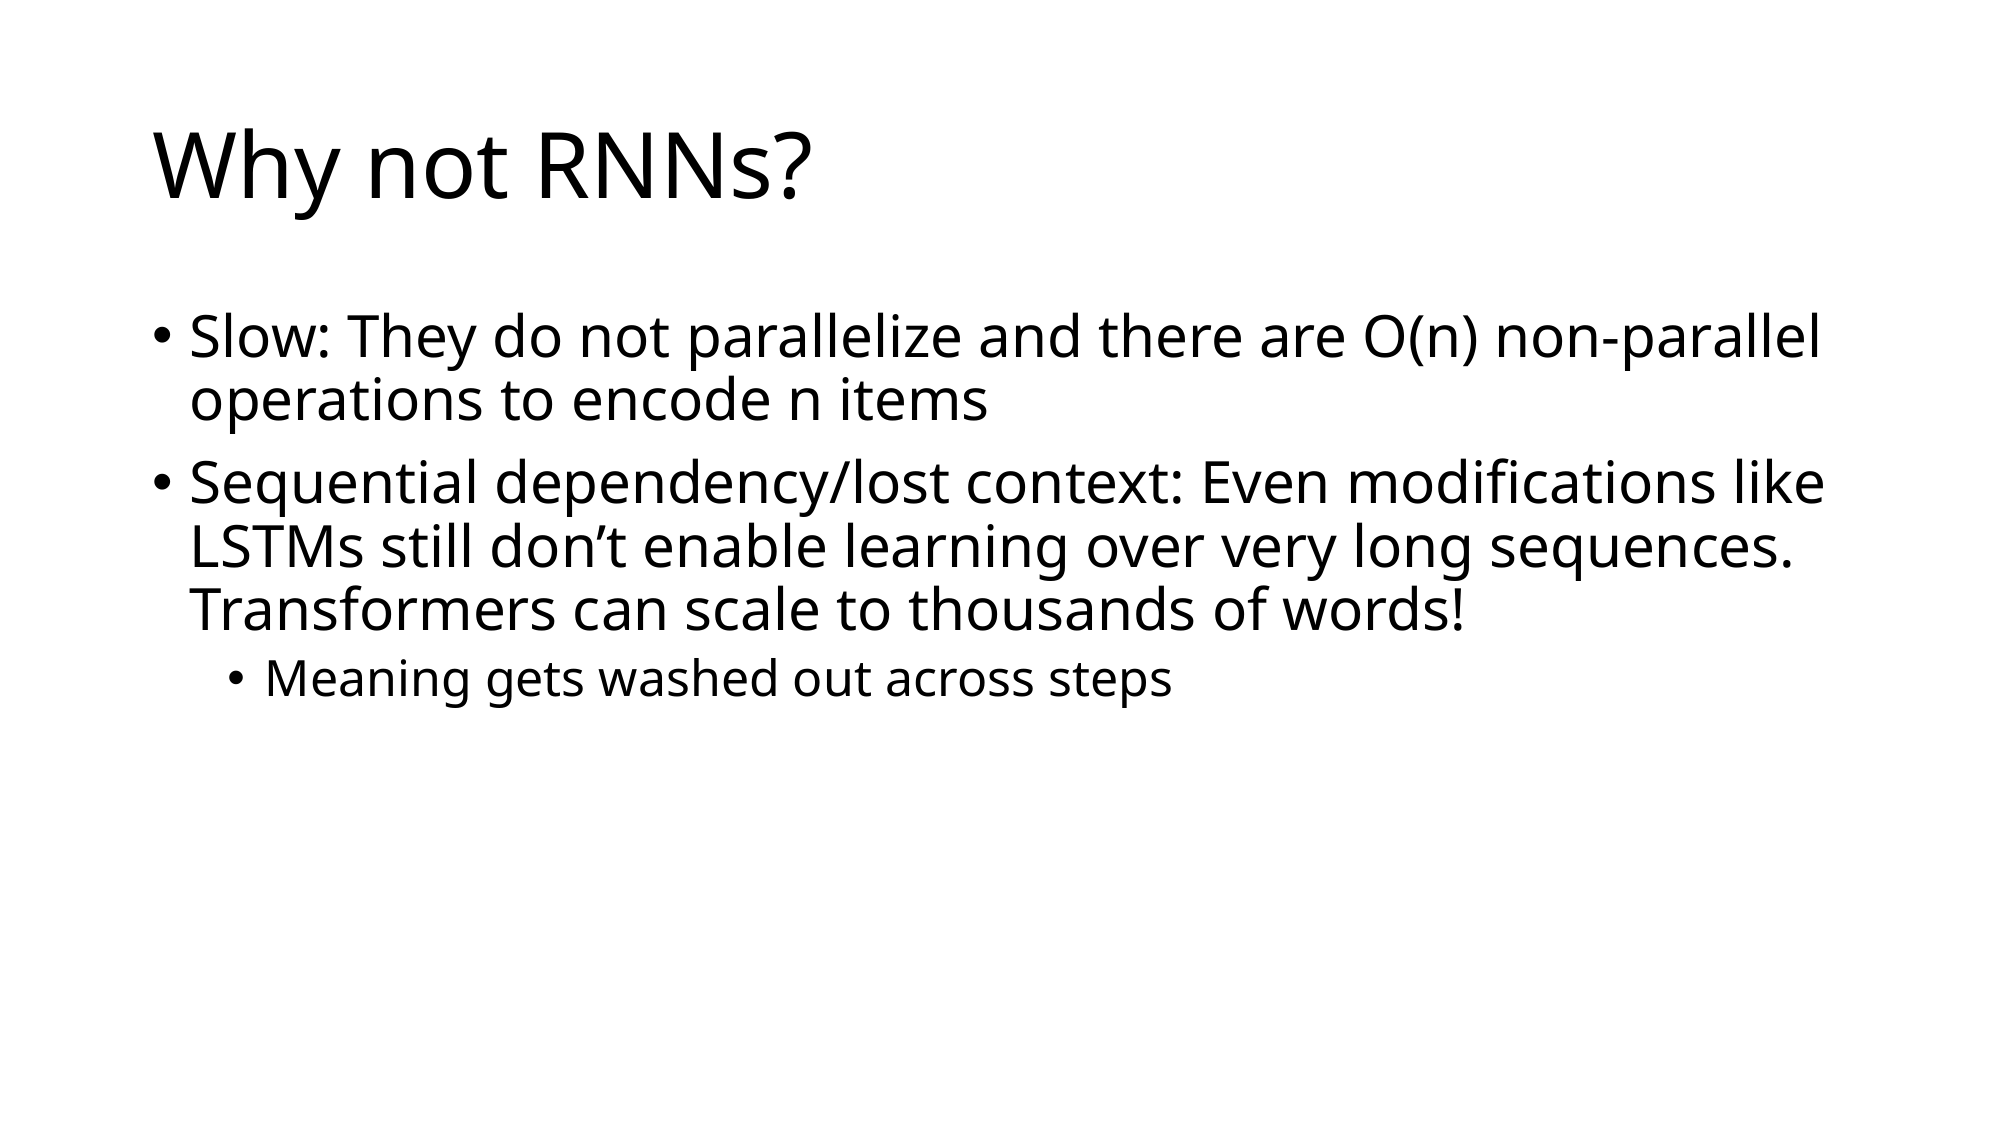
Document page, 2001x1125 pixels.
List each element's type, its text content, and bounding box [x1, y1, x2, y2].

list Slow: They do not parallelize and there are O(n) non-parallel operations to encode n items Sequential dependency/lost context: Even modifications like LSTMs still don’t enable learning over very long sequences. Transformers can scale to thousands of words! Meaning gets washed out across steps [137, 299, 1863, 1014]
title Why not RNNs? [137, 59, 1863, 278]
